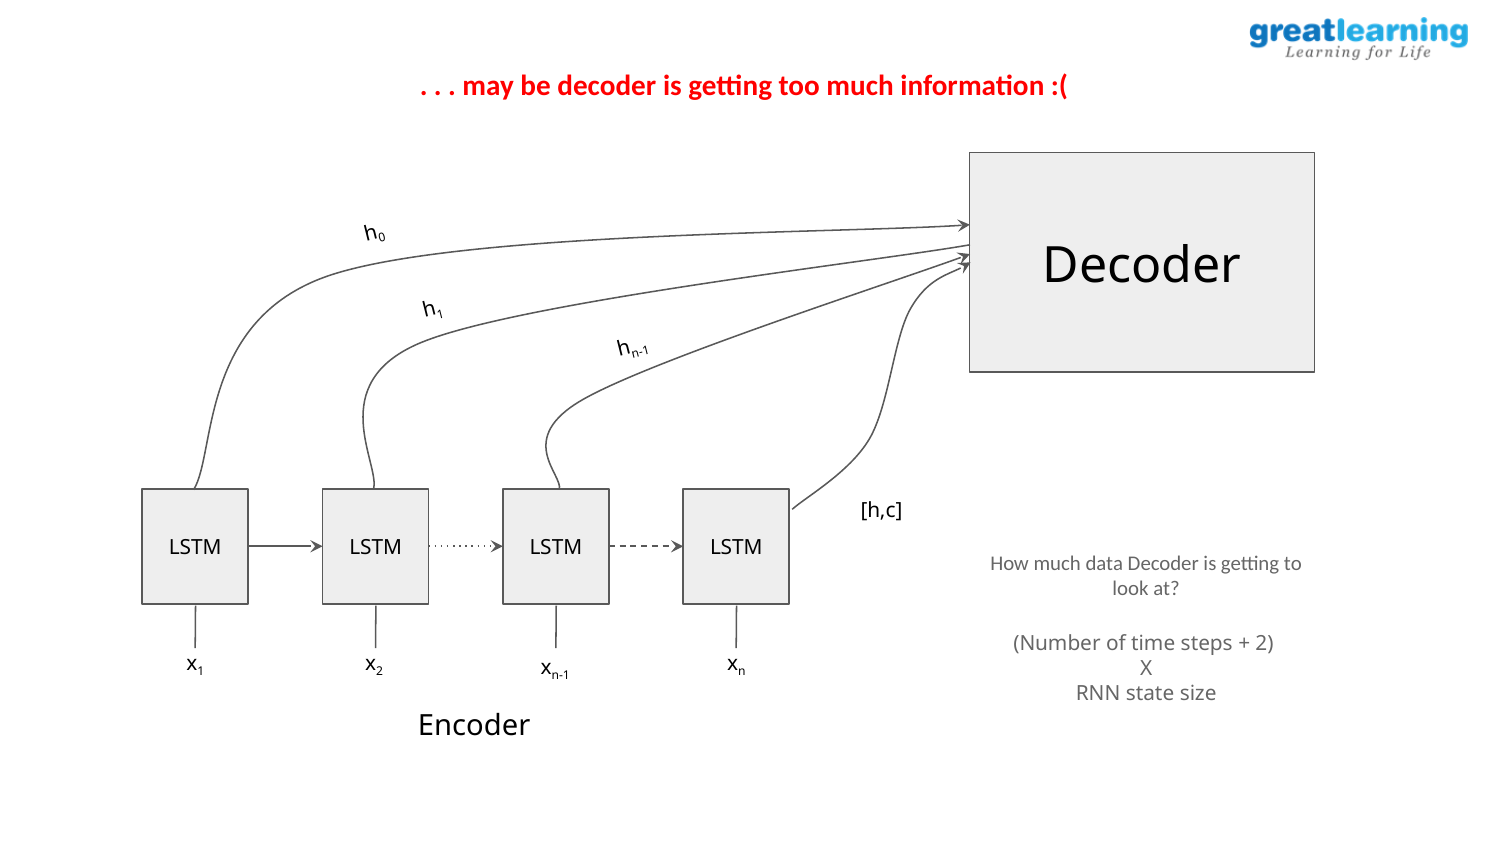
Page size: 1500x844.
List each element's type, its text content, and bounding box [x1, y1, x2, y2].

text_box x2 [327, 647, 421, 680]
text_box h0 [269, 186, 478, 278]
text_box xn [689, 647, 783, 680]
text_box . . . may be decoder is getting too much information :( [375, 26, 1107, 142]
text_box (Number of time steps + 2) X RNN state size [973, 626, 1319, 709]
text_box [193, 219, 970, 490]
picture [1249, 16, 1469, 61]
text_box h1 [328, 263, 537, 355]
text_box LSTM [142, 488, 249, 604]
text_box LSTM [322, 488, 429, 604]
text_box LSTM [683, 488, 790, 604]
text_box x1 [163, 647, 227, 680]
text_box [h,c] [828, 487, 935, 530]
text_box How much data Decoder is getting to look at? [973, 545, 1319, 604]
text_box [545, 252, 971, 490]
text_box Encoder [339, 694, 609, 753]
text_box [362, 244, 970, 490]
text_box xn-1 [508, 651, 602, 684]
text_box Decoder [969, 152, 1315, 373]
text_box [792, 262, 971, 510]
text_box hn-1 [528, 300, 737, 392]
text_box LSTM [502, 488, 609, 604]
